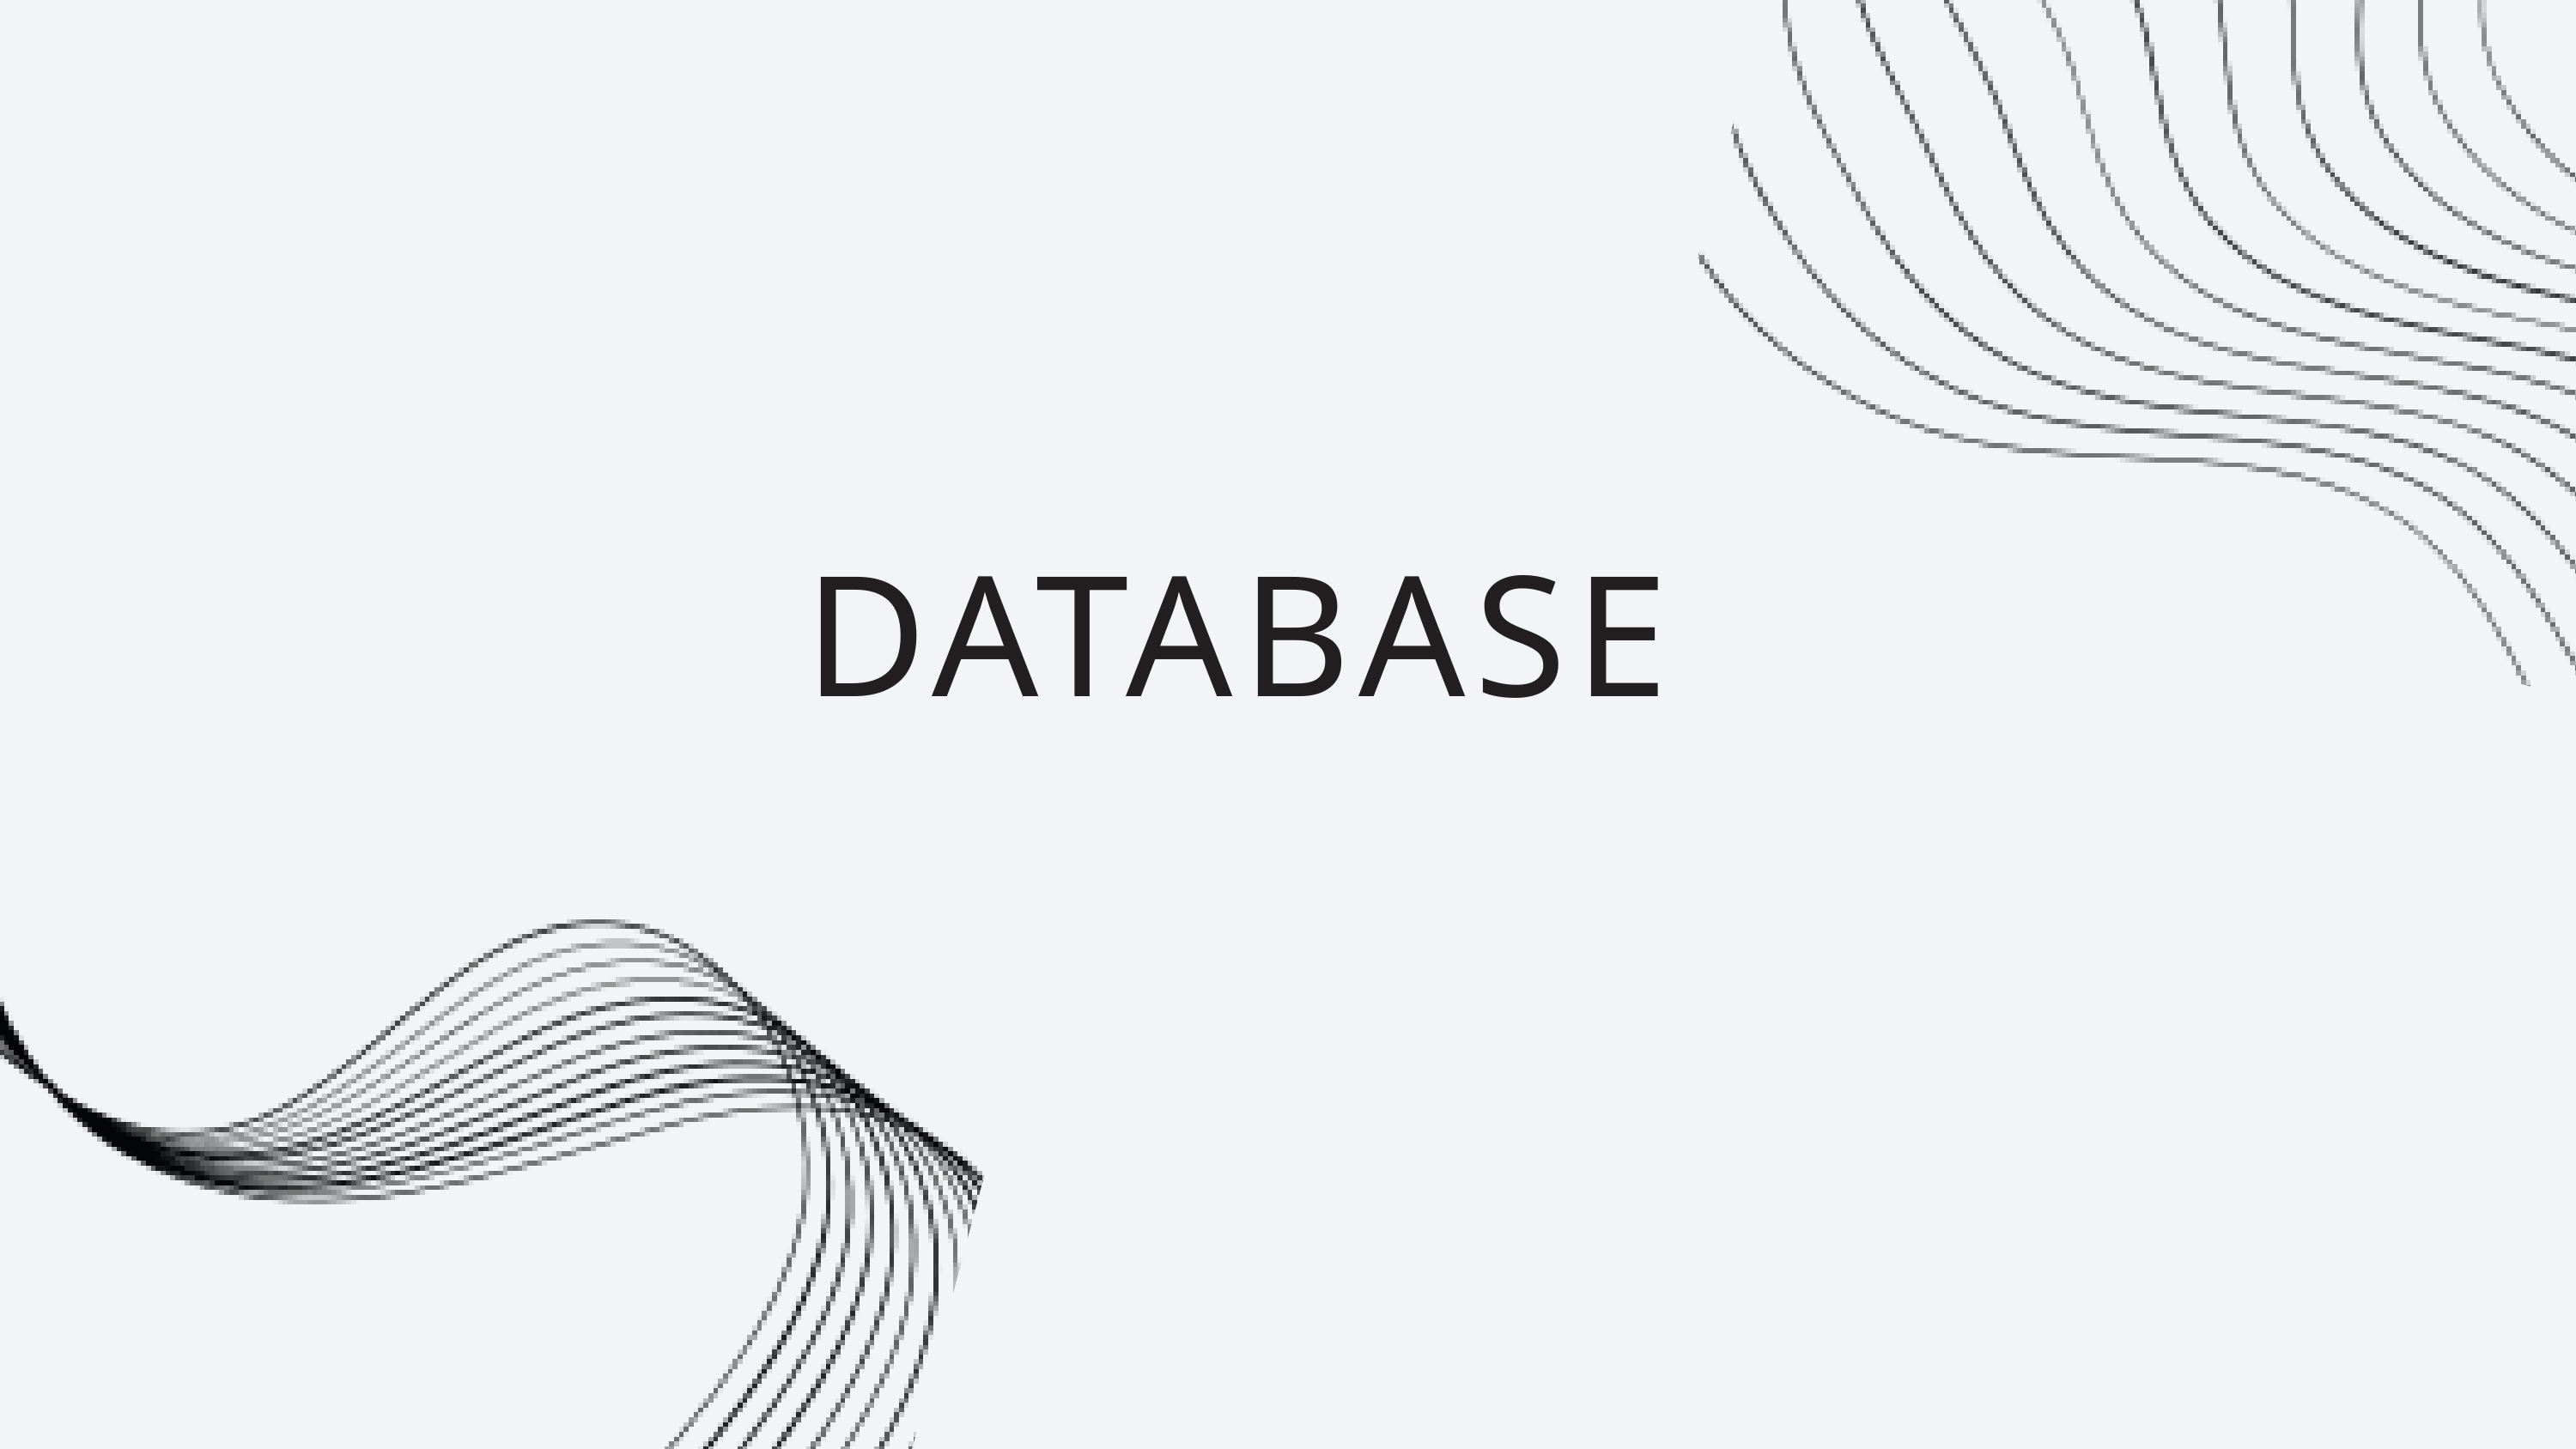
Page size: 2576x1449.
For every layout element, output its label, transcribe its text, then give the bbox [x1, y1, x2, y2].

text_box DATABASE [423, 499, 2051, 731]
text_box [1646, 0, 2576, 699]
text_box [0, 647, 1051, 1449]
